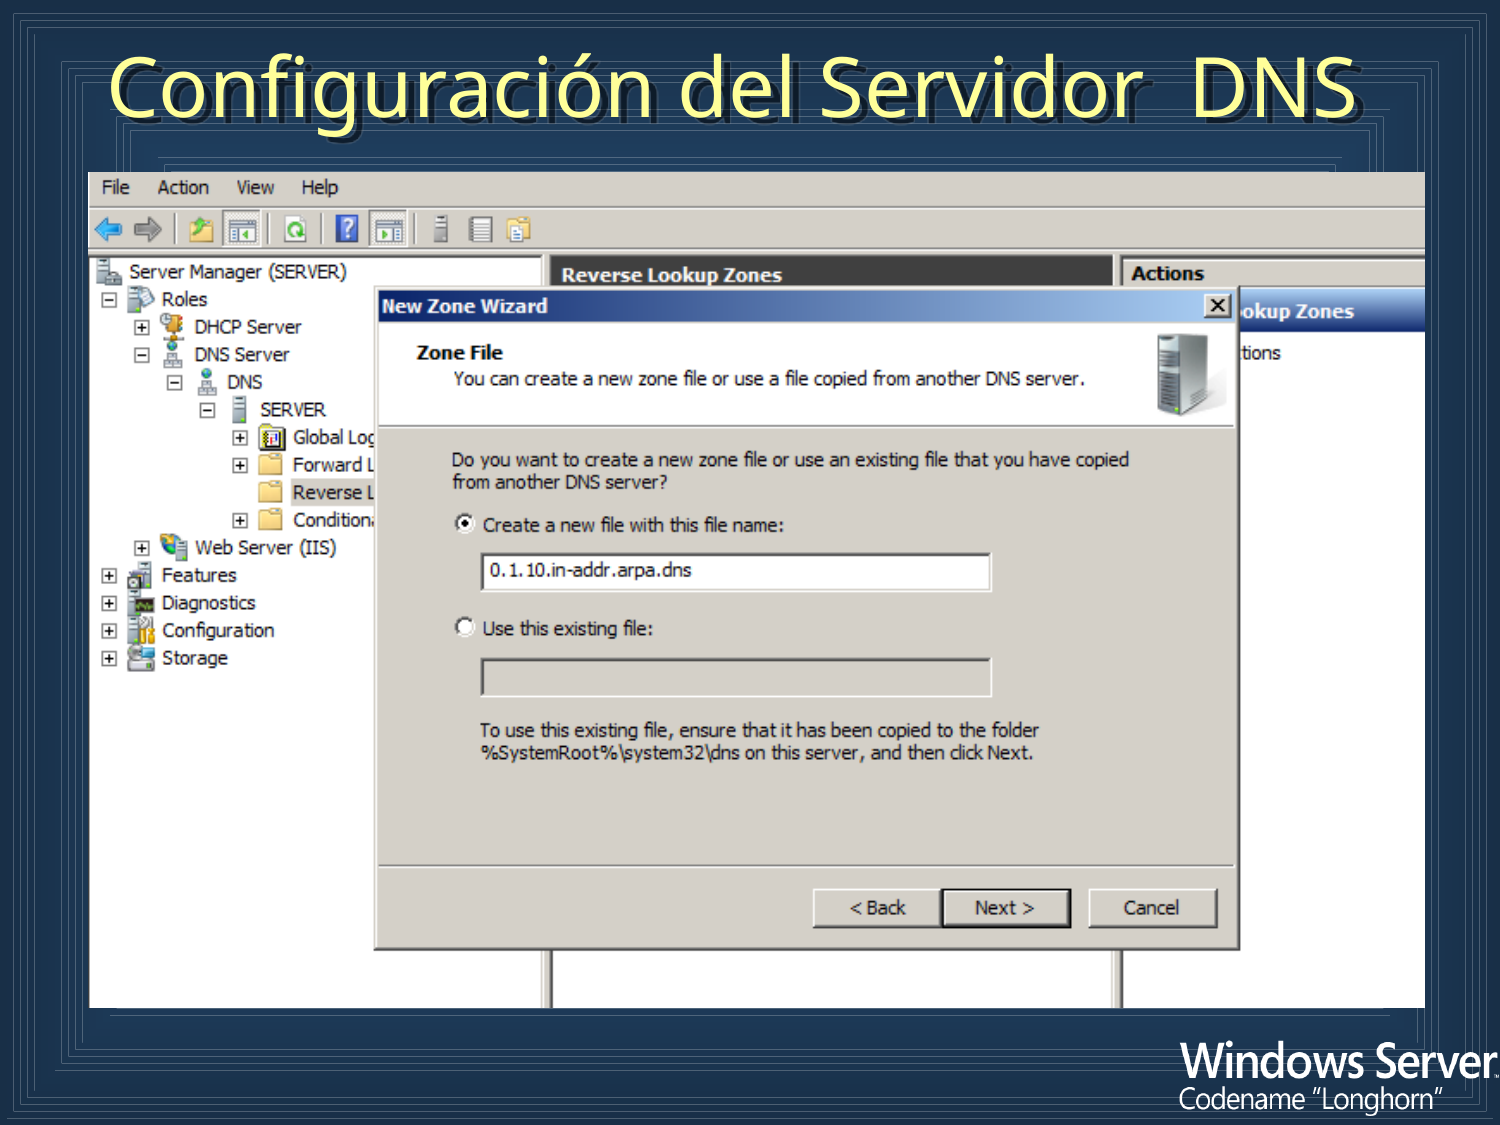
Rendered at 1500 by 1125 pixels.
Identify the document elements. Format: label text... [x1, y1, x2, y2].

picture [88, 172, 1425, 1008]
title Configuración del Servidor DNS [41, 18, 1426, 150]
